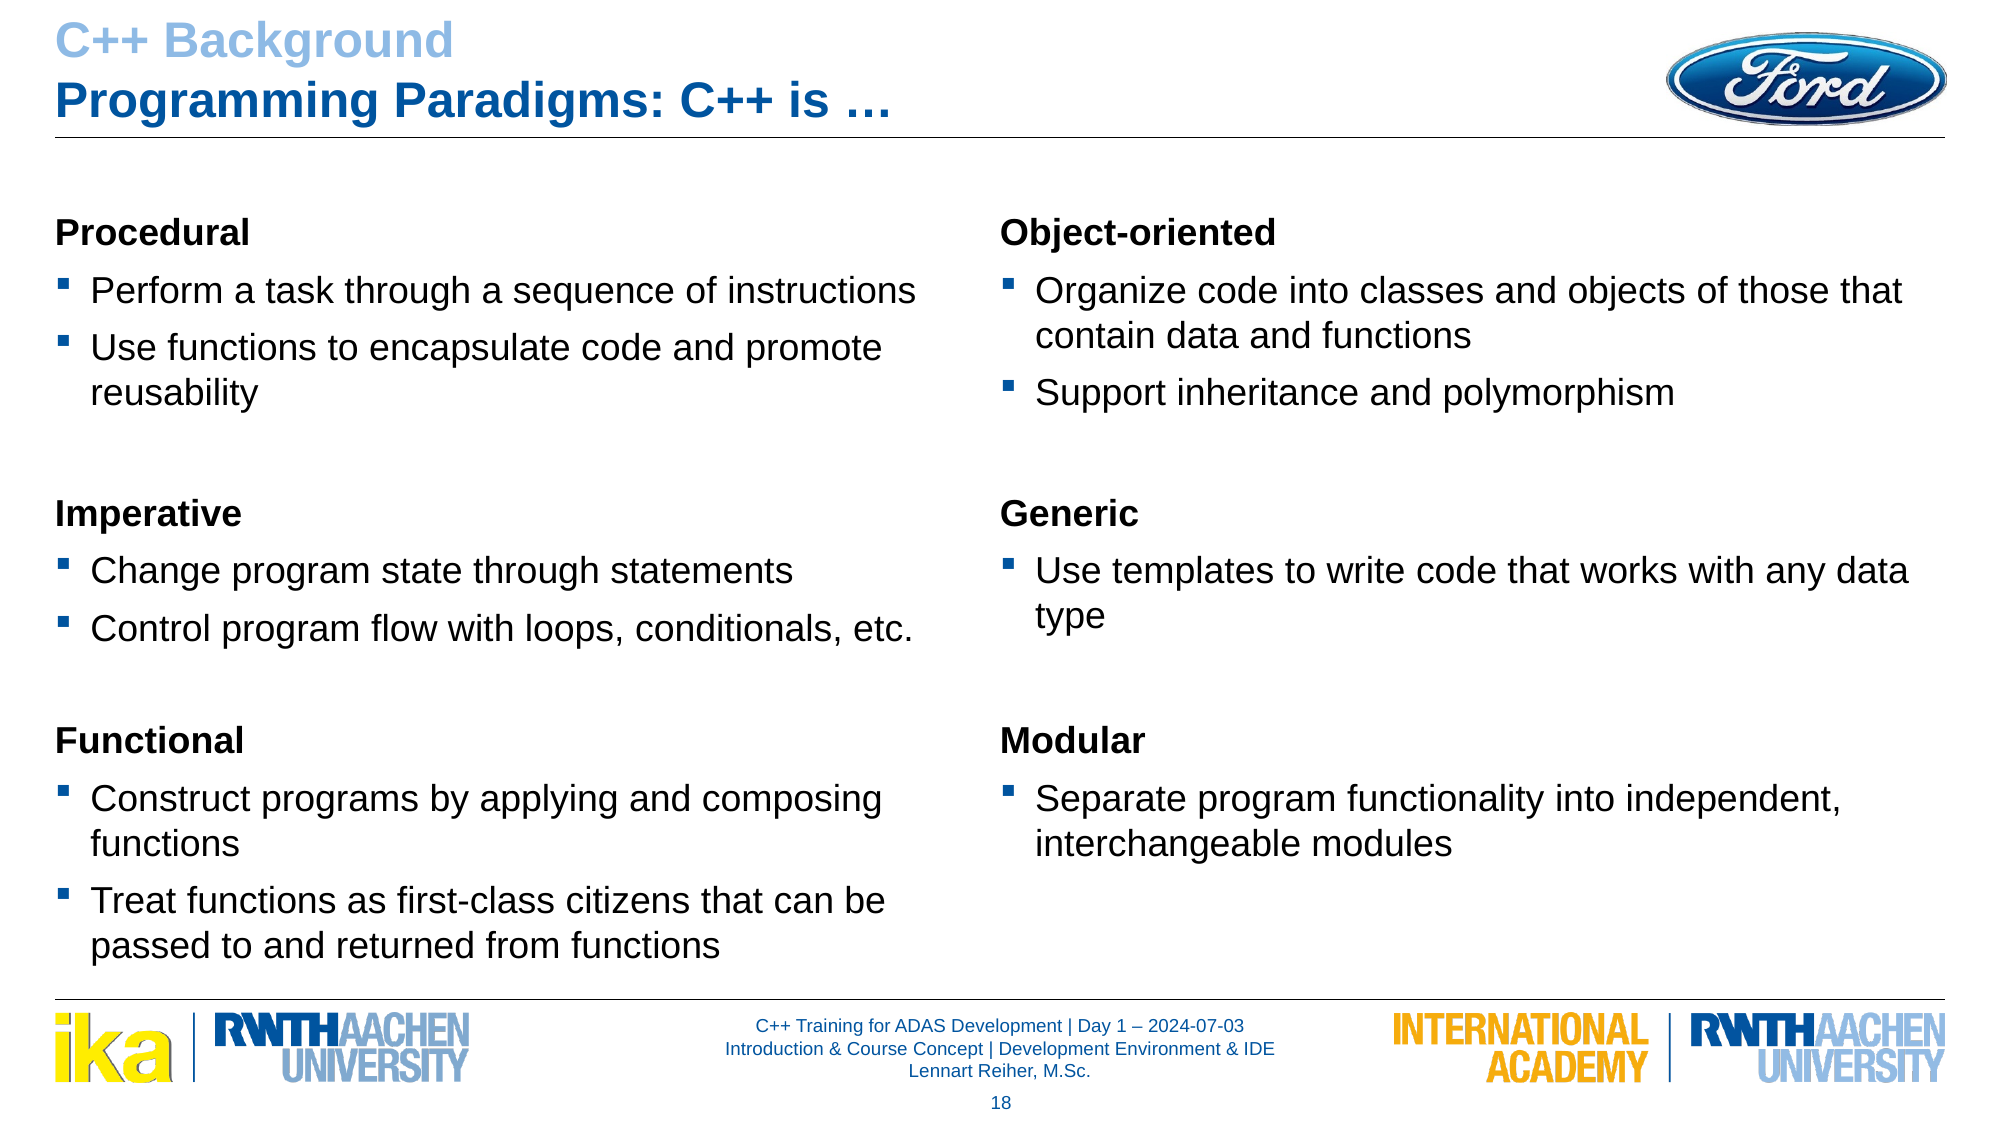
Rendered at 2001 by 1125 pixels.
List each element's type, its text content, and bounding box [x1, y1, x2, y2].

text_box Procedural Perform a task through a sequence of instructions Use functions to encapsulate code and promote reusability [54, 208, 999, 418]
picture [1394, 1012, 1945, 1083]
text_box Functional Construct programs by applying and composing functions Treat functions as first-class citizens that can be passed to and returned from functions [54, 715, 1000, 976]
text_box Imperative Change program state through statements Control program flow with loops, conditionals, etc. [54, 488, 999, 646]
text_box Object-oriented Organize code into classes and objects of those that contain data and functions Support inheritance and polymorphism [999, 208, 1945, 418]
list C++ Background Programming Paradigms: C++ is … [55, 7, 1945, 129]
text_box Generic Use templates to write code that works with any data type [999, 488, 1945, 646]
picture [55, 1012, 469, 1083]
slide_number 18 [962, 1082, 1040, 1122]
text_box Modular Separate program functionality into independent, interchangeable modules [999, 716, 1945, 873]
